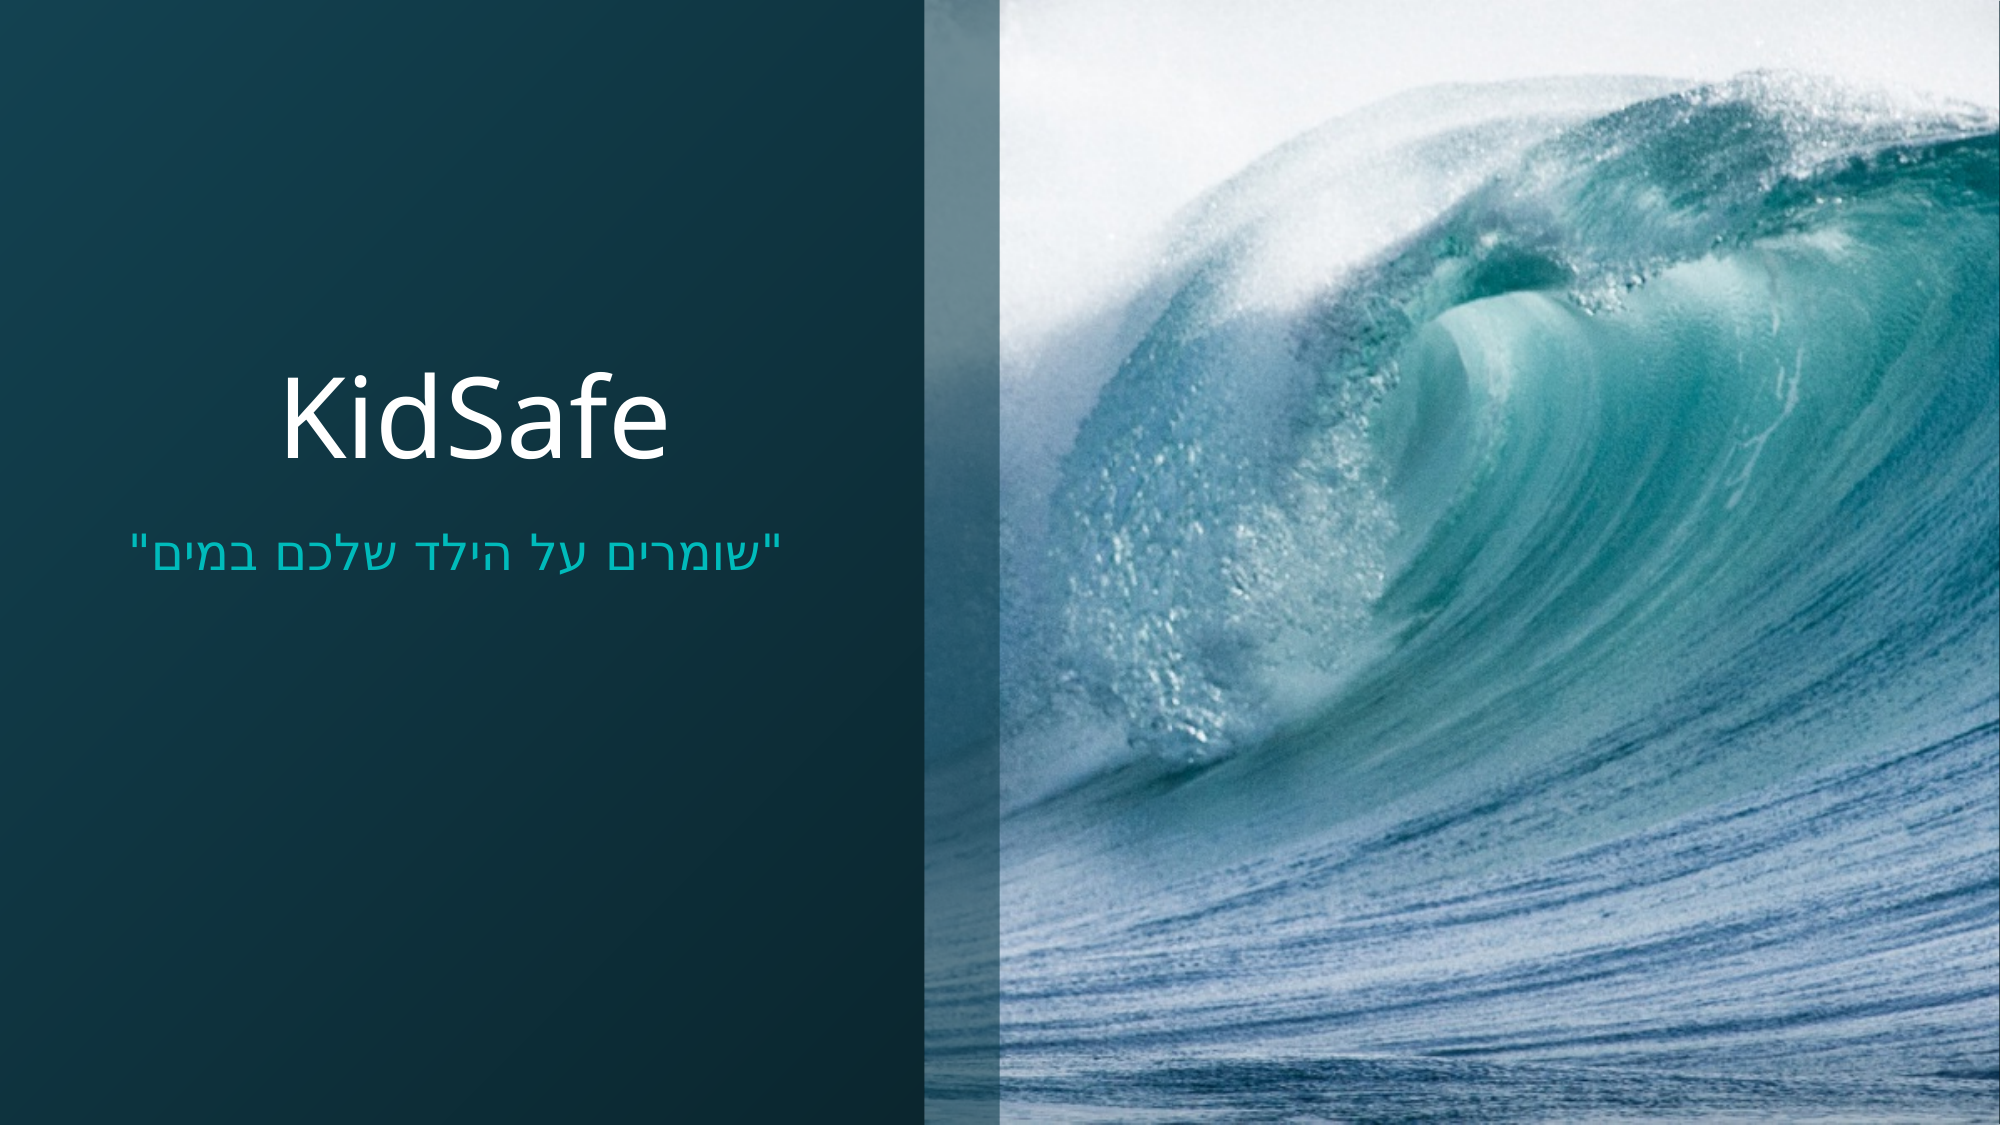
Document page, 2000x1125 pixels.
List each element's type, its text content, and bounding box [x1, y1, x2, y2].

title KidSafe [99, 237, 850, 488]
picture [924, 0, 2000, 1125]
subtitle "שומרים על הילד שלכם במים" [0, 512, 1075, 650]
